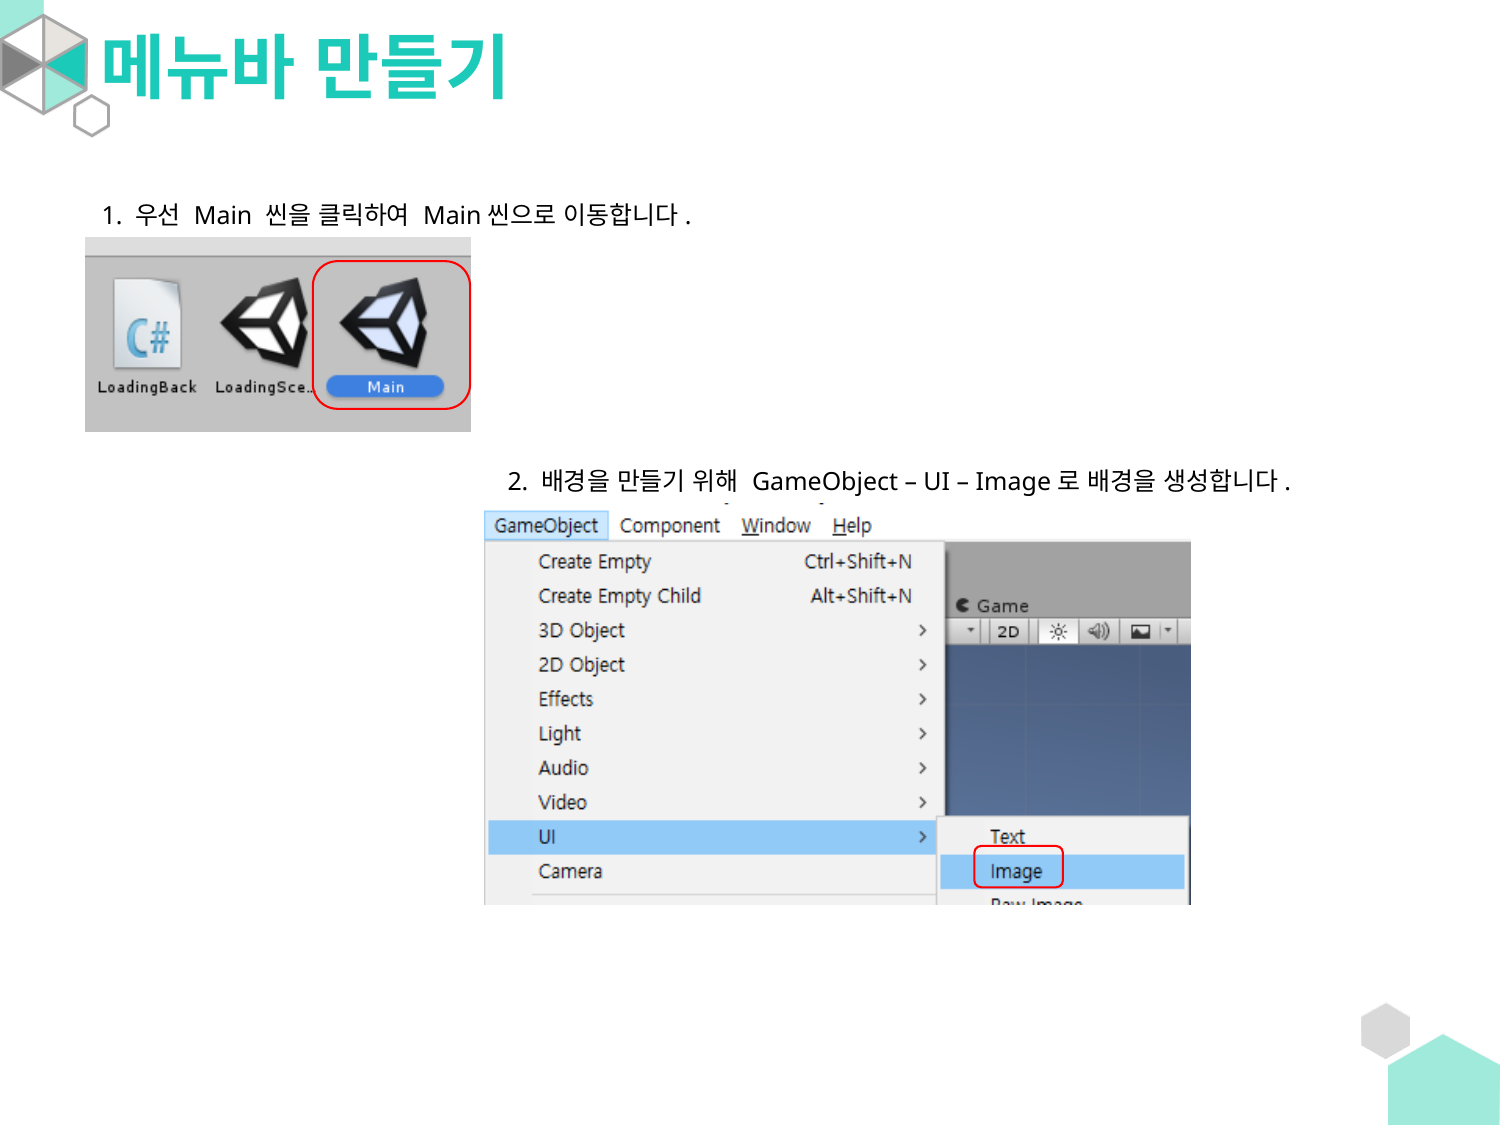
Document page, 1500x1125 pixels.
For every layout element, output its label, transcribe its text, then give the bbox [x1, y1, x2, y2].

picture [0, 0, 1500, 1125]
text_box 2. 배경을 만들기 위해 GameObject – UI – Image로 배경을 생성합니다. [492, 458, 1307, 503]
text_box 메뉴바 만들기 [85, 0, 1233, 132]
text_box 1. 우선 Main 씬을 클릭하여 Main씬으로 이동합니다. [86, 192, 707, 237]
